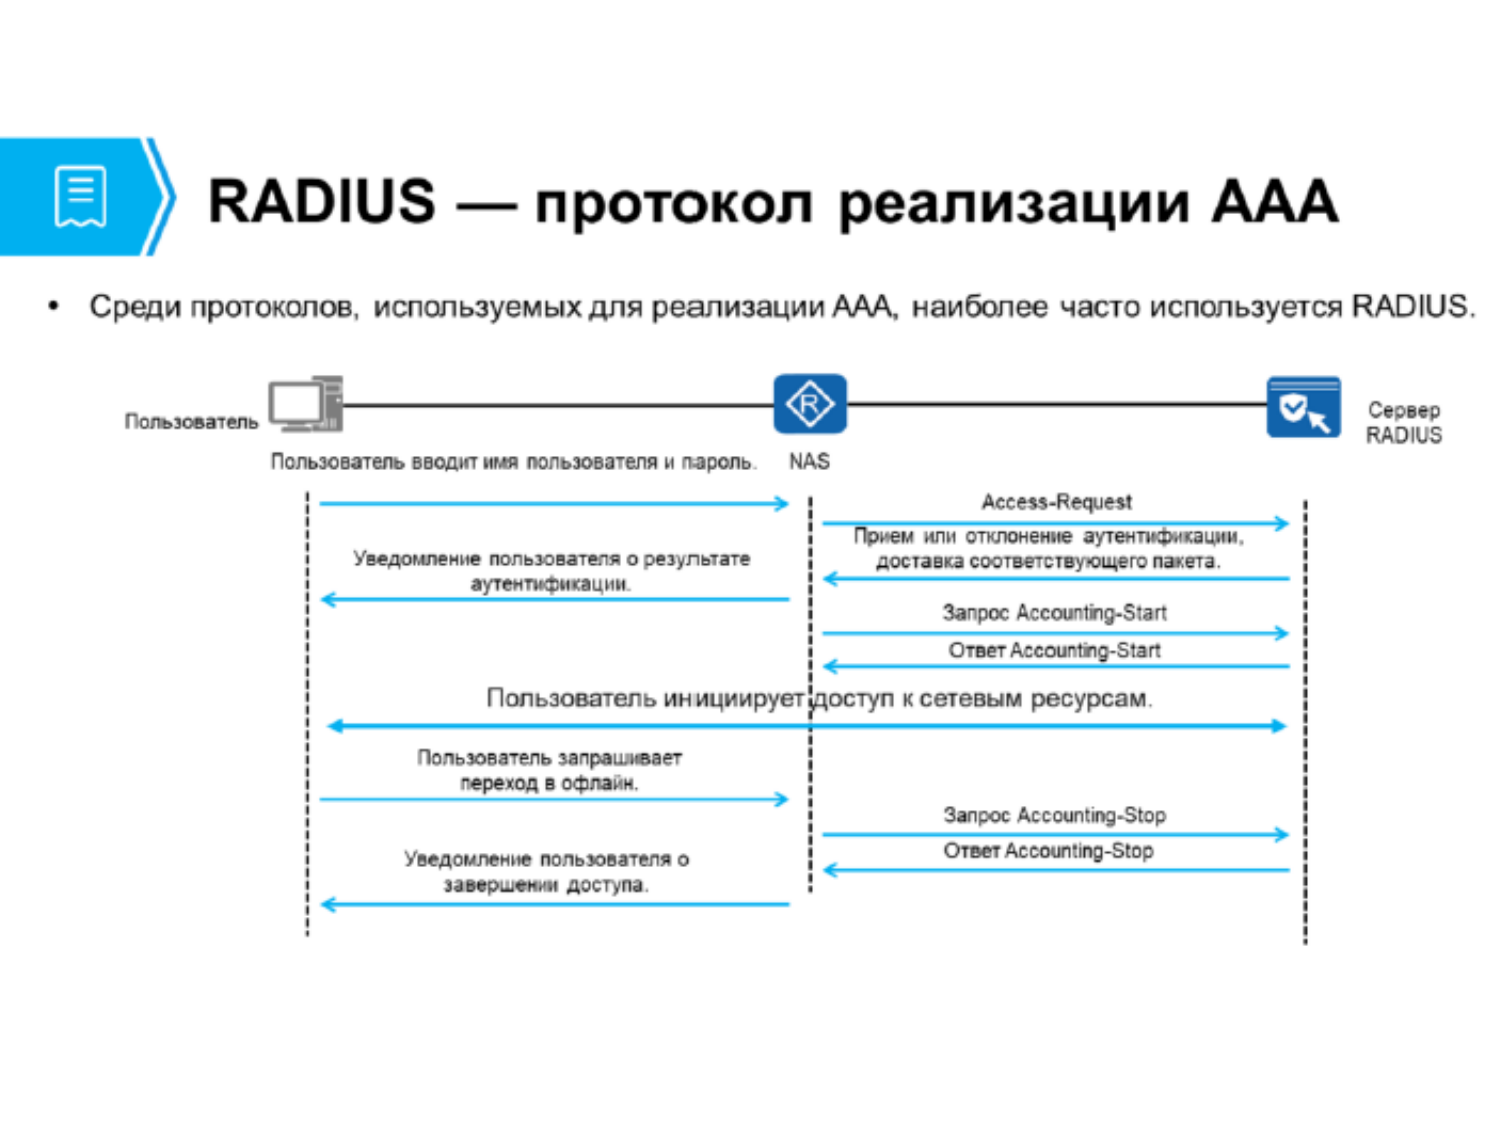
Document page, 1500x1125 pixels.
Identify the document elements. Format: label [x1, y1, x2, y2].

list [0, 120, 1500, 963]
